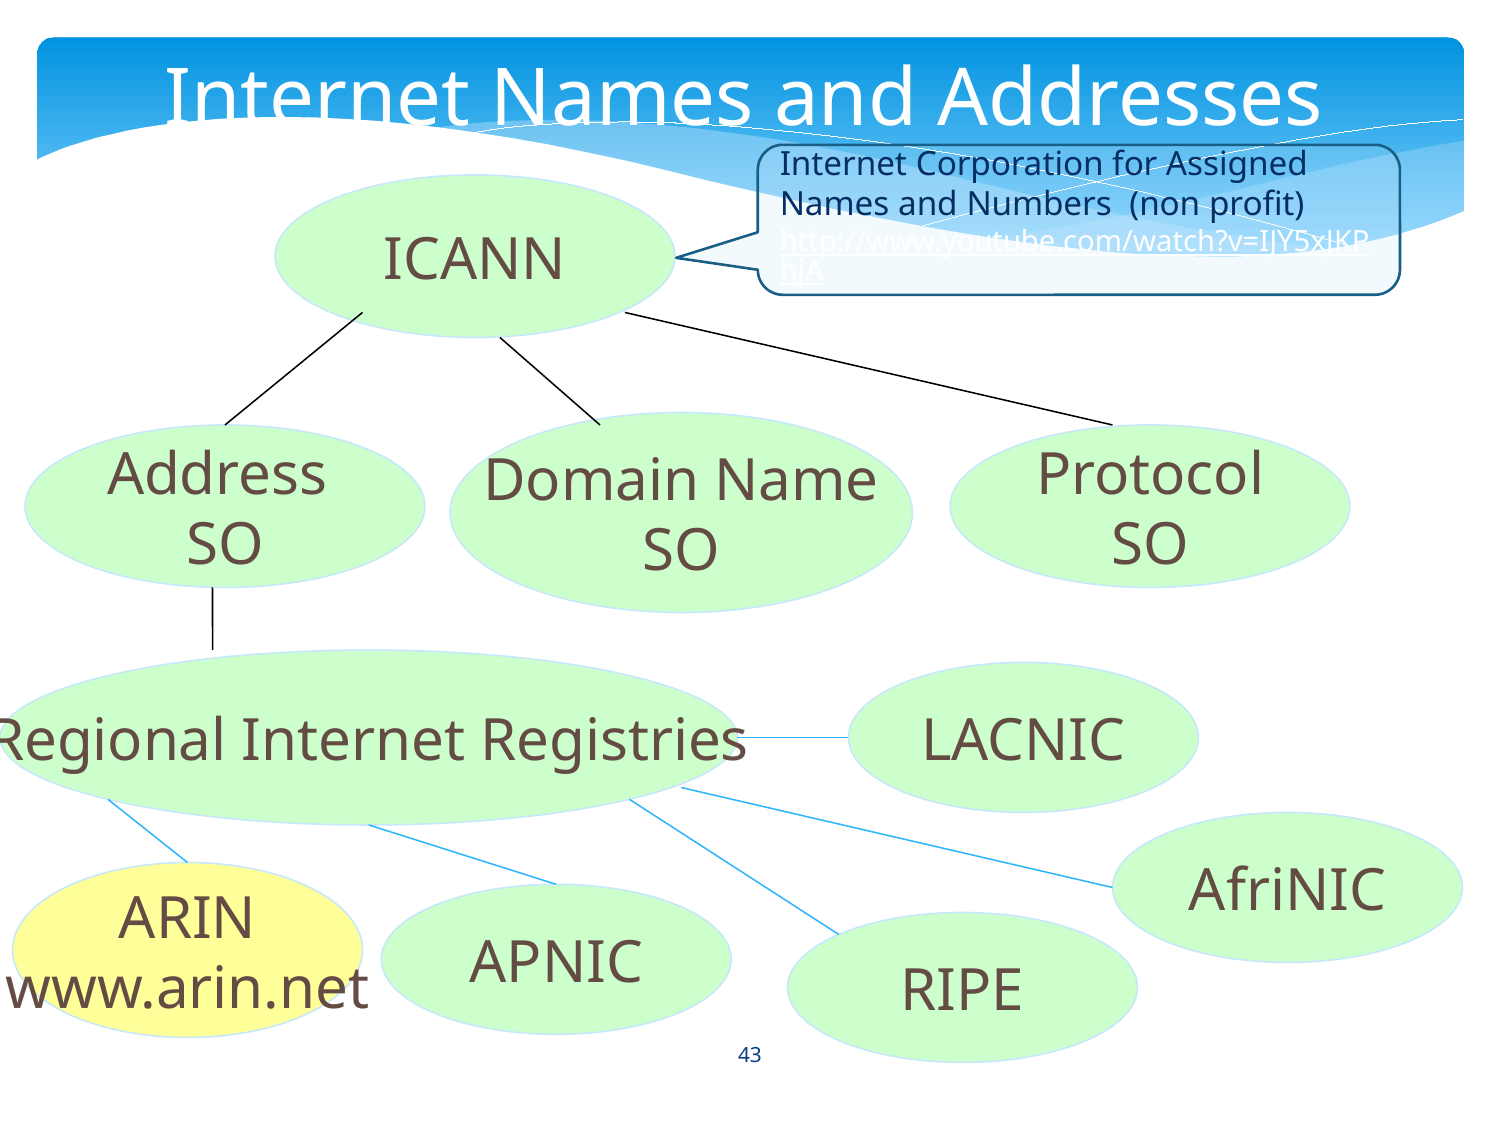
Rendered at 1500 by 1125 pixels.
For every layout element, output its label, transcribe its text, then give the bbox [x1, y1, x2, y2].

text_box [368, 824, 557, 885]
title Internet Names and Addresses [137, 37, 1350, 150]
text_box Internet Corporation for Assigned Names and Numbers (non profit) http://www.youtube.com/watch?v=IJY5xJKPhjA [674, 143, 1402, 297]
text_box LACNIC [848, 662, 1199, 801]
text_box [680, 787, 1113, 888]
text_box RIPE [787, 912, 1138, 1063]
text_box Protocol SO [950, 424, 1351, 588]
text_box APNIC [381, 884, 732, 1035]
text_box Regional Internet Registries [0, 650, 738, 825]
text_box AfriNIC [1113, 812, 1463, 963]
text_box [107, 799, 188, 863]
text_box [629, 799, 839, 935]
text_box ICANN [275, 174, 675, 338]
text_box Address SO [24, 424, 425, 588]
text_box ARIN www.arin.net [12, 862, 363, 1038]
slide_number 43 [654, 1025, 846, 1086]
text_box Domain Name SO [449, 412, 913, 613]
